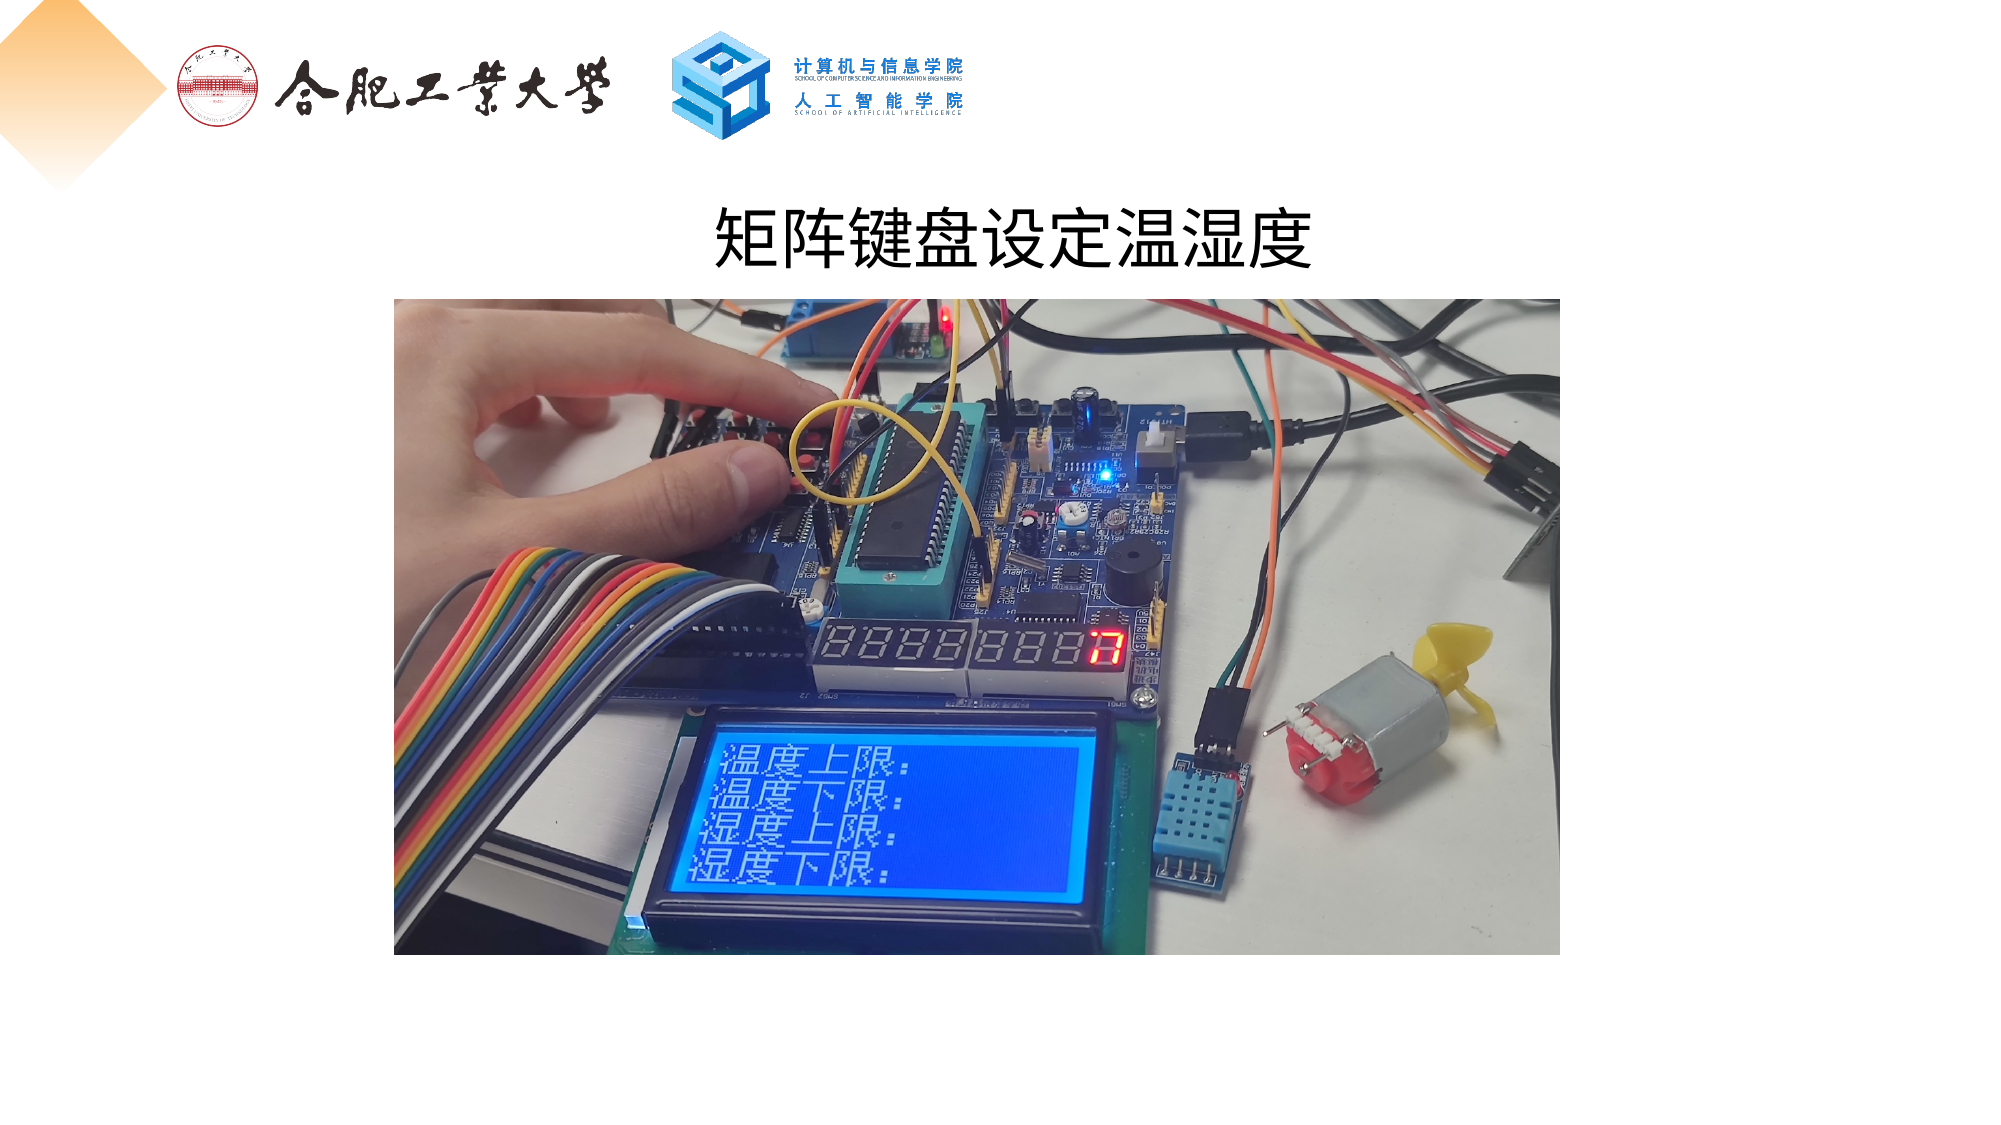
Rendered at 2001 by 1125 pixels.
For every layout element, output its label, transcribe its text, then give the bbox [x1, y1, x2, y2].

picture [177, 45, 610, 127]
text_box 矩阵键盘设定温湿度 [698, 189, 1371, 285]
picture [648, 22, 978, 153]
text_box [0, 0, 167, 194]
picture [394, 299, 1560, 955]
